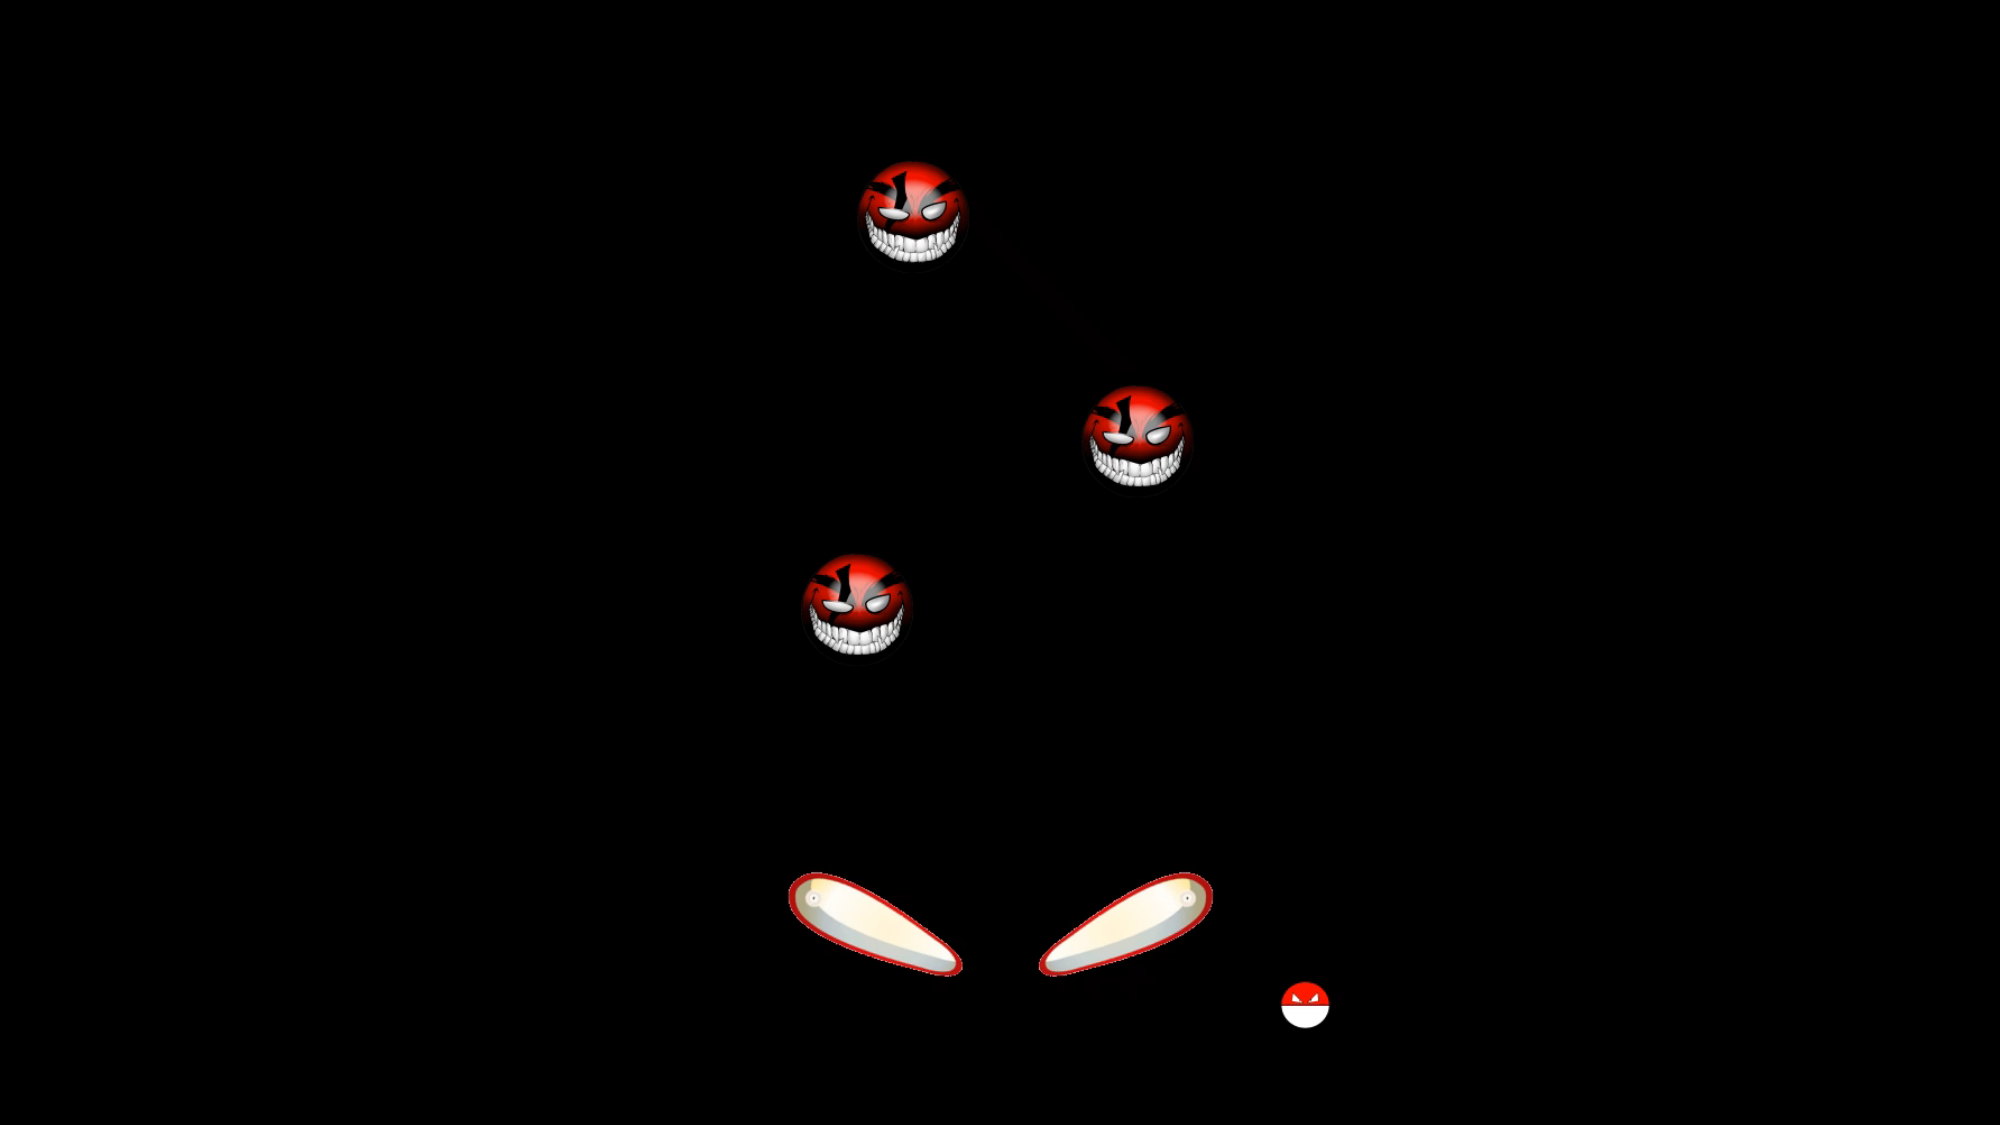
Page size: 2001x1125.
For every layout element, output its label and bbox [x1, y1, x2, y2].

text_box [634, 49, 1363, 1054]
